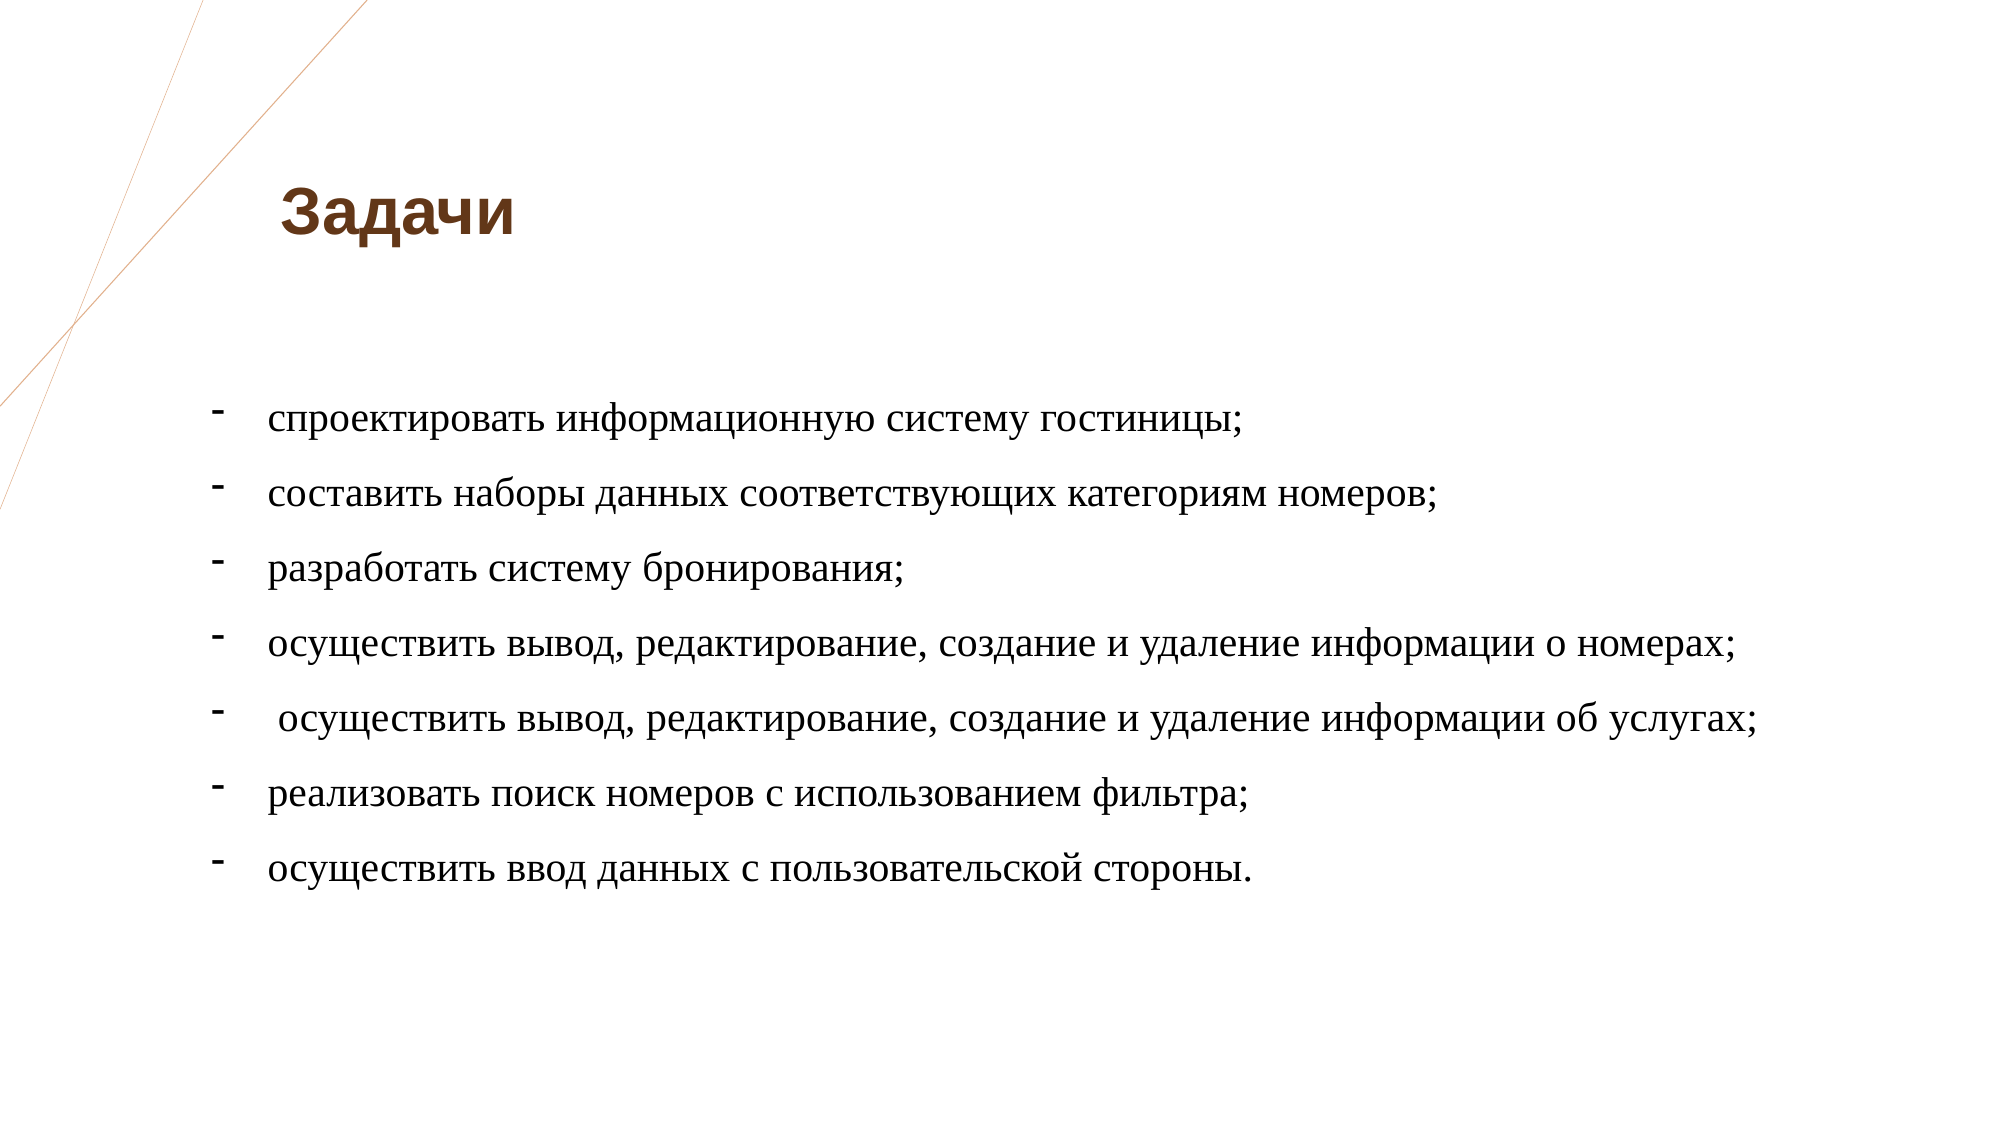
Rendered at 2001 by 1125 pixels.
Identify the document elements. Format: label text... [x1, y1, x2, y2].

text_box Задачи [265, 160, 532, 256]
text_box спроектировать информационную систему гостиницы; составить наборы данных соответствующих категориям номеров; разработать систему бронирования; осуществить вывод, редактирование, создание и удаление информации о номерах; осуществить вывод, редактирование, создание и удаление информации об услугах; реализовать поиск номеров с использованием фильтра; осуществить ввод данных с пользовательской стороны. [196, 357, 1961, 998]
